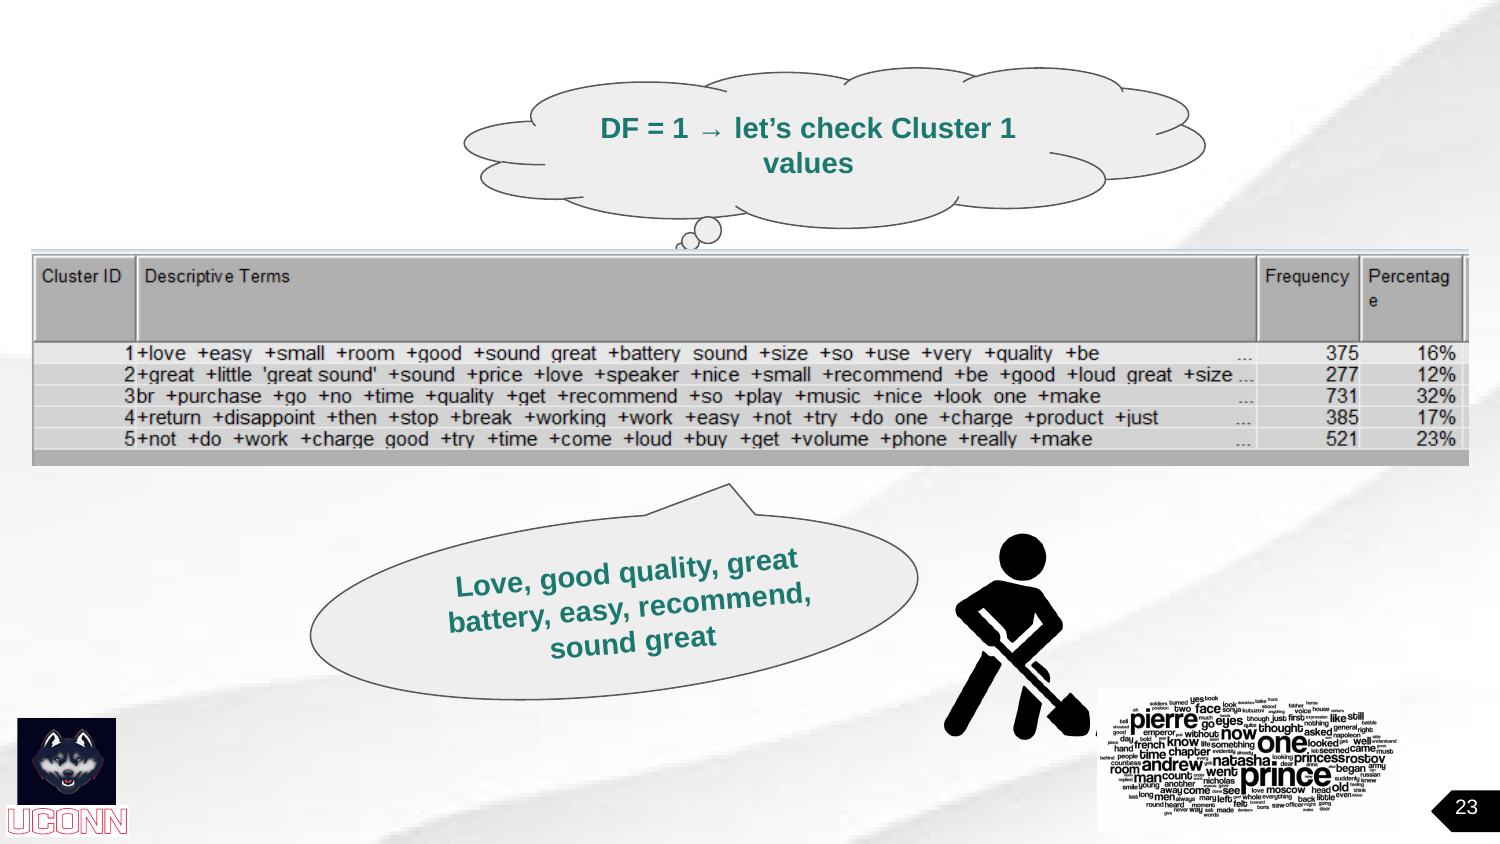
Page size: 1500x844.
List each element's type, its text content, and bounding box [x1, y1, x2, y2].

text_box [419, 659, 801, 700]
text_box [422, 483, 815, 556]
text_box [852, 528, 918, 635]
text_box [310, 565, 409, 692]
text_box 23 [1440, 781, 1500, 832]
text_box Love, good quality, great battery, easy, recommend, sound great [397, 518, 862, 693]
text_box DF = 1 → let’s check Cluster 1 values [464, 67, 1206, 247]
text_box [1431, 803, 1440, 820]
picture [0, 0, 1500, 844]
